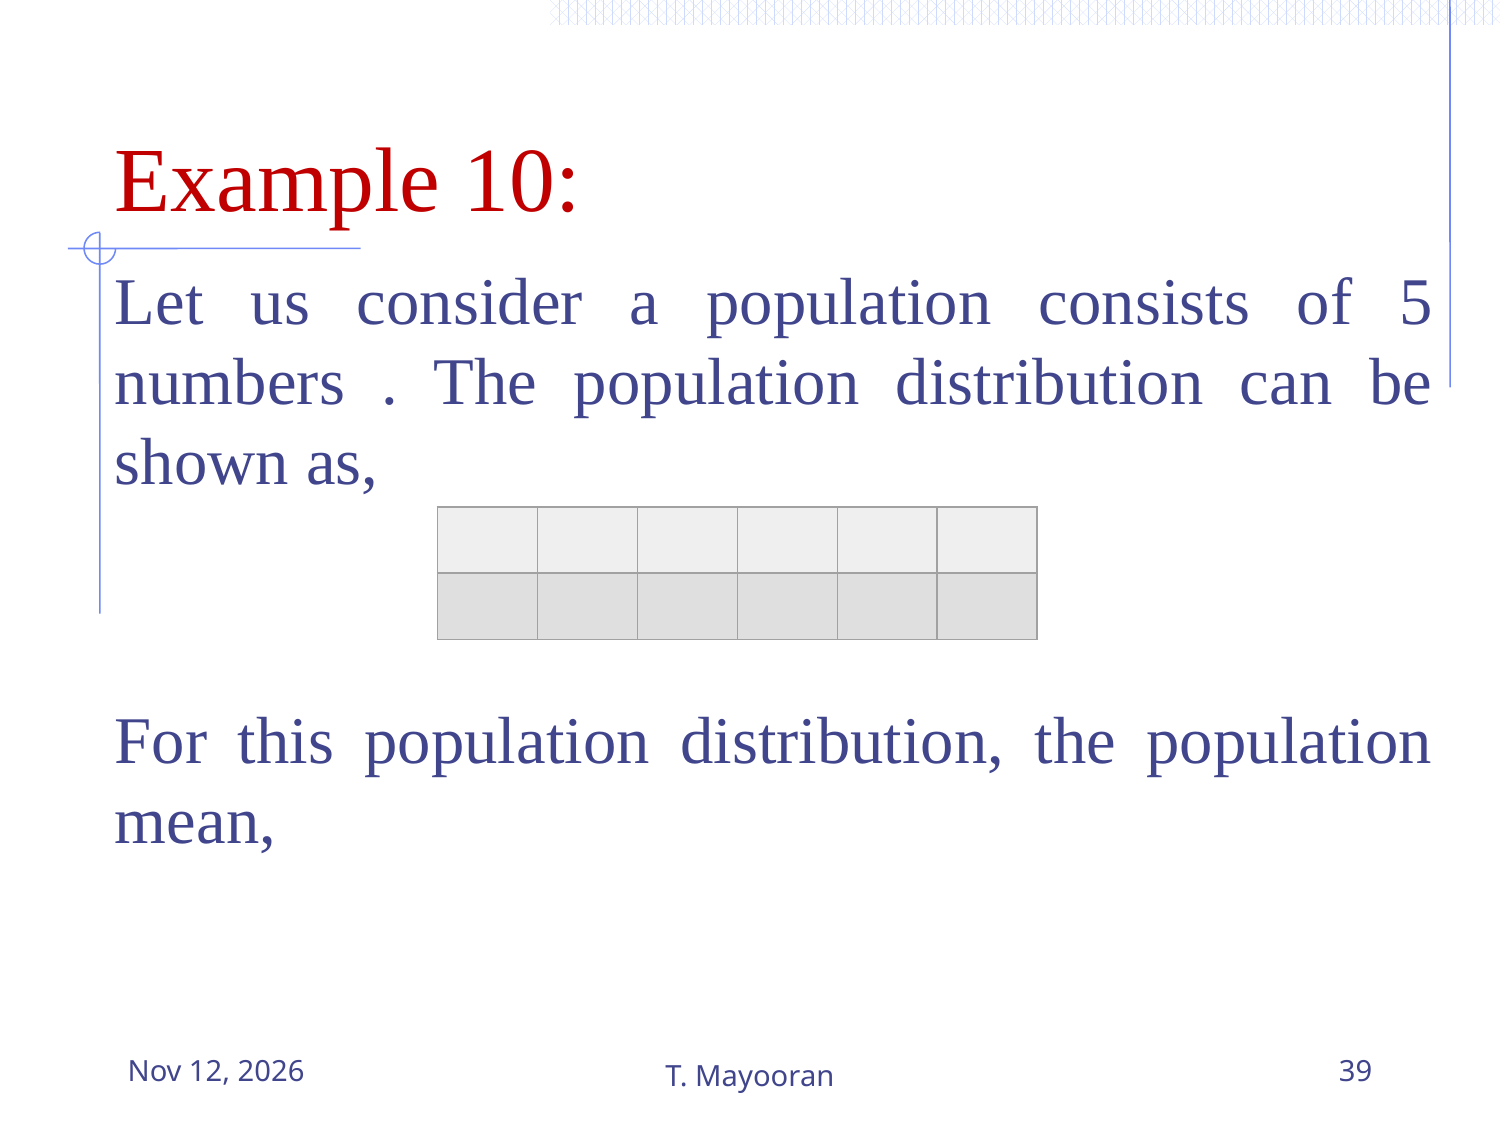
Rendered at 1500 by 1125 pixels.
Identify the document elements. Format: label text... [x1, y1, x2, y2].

footer T. Mayooran [512, 1024, 988, 1101]
slide_number 12-May-23 [112, 1024, 426, 1101]
title Example 10: [99, 50, 1375, 238]
slide_number 39 [1074, 1024, 1388, 1101]
